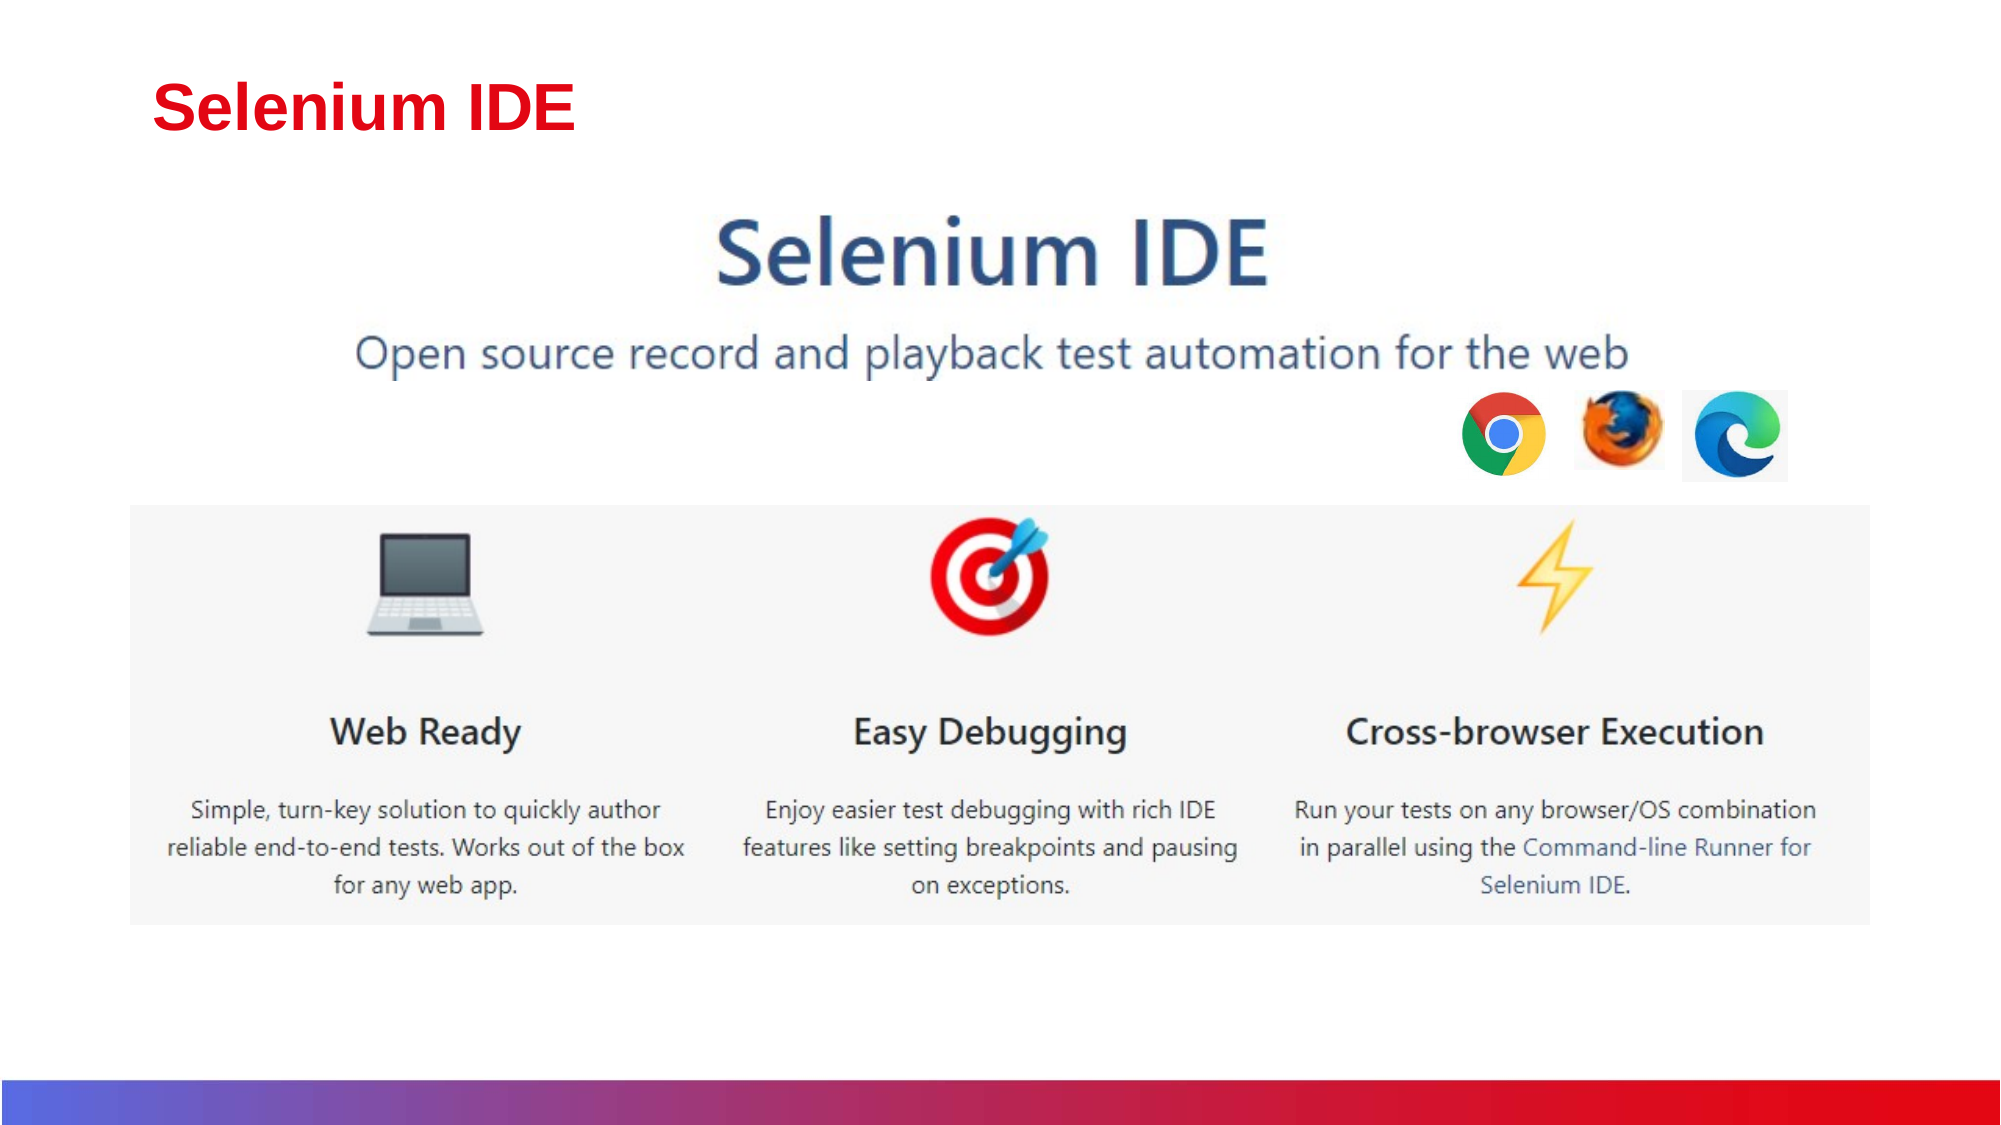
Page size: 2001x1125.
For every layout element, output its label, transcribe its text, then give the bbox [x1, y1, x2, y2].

picture [130, 505, 1870, 925]
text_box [356, 213, 1665, 481]
picture [1681, 389, 1789, 483]
title Selenium IDE [150, 62, 581, 253]
picture [0, 1075, 2000, 1125]
